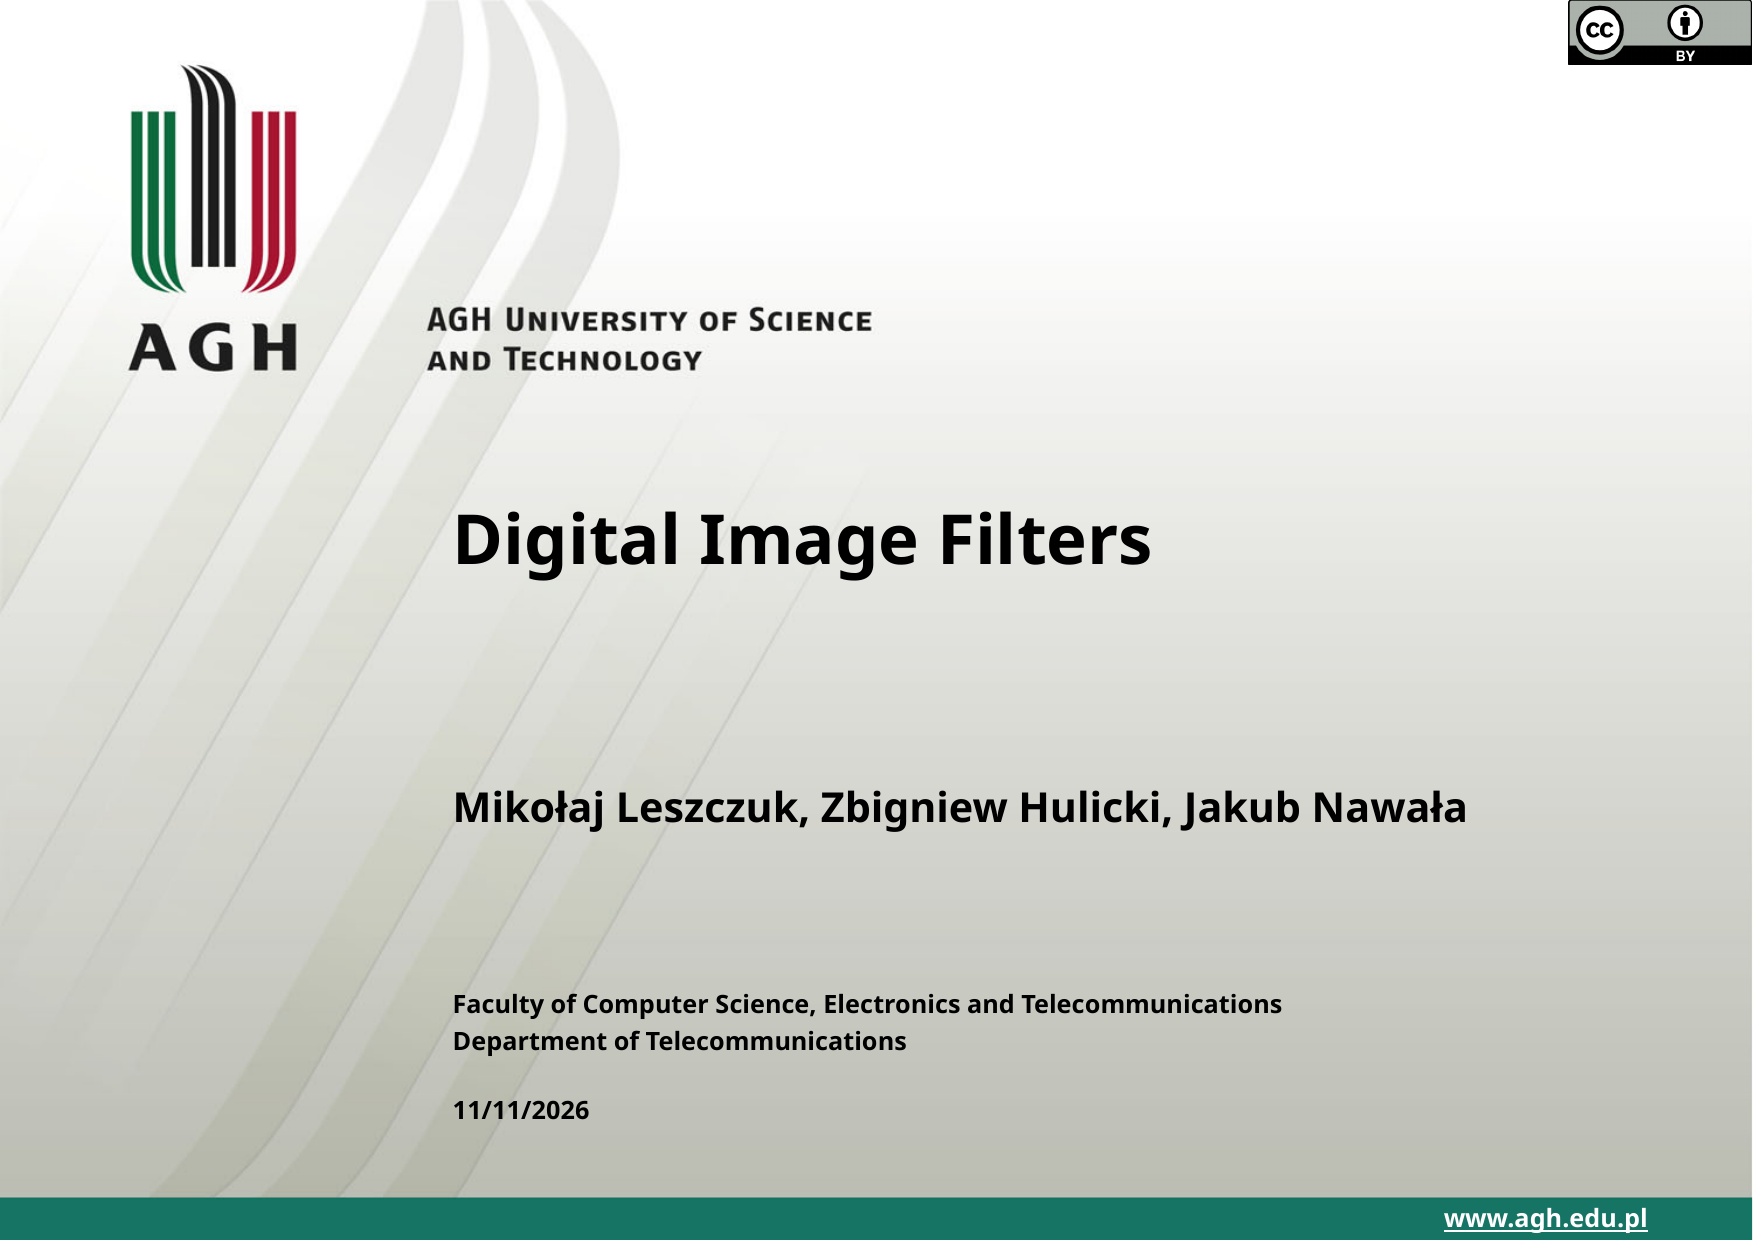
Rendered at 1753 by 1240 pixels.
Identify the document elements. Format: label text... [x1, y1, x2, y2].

picture [0, 0, 1753, 1240]
text_box Faculty of Computer Science, Electronics and Telecommunications Department of Telecommunications 14/11/2022 [452, 982, 1566, 1134]
text_box Mikołaj Leszczuk, Zbigniew Hulicki, Jakub Nawała [452, 775, 1566, 841]
text_box www.agh.edu.pl [1428, 1195, 1703, 1240]
title Digital Image Filters [452, 490, 1566, 763]
